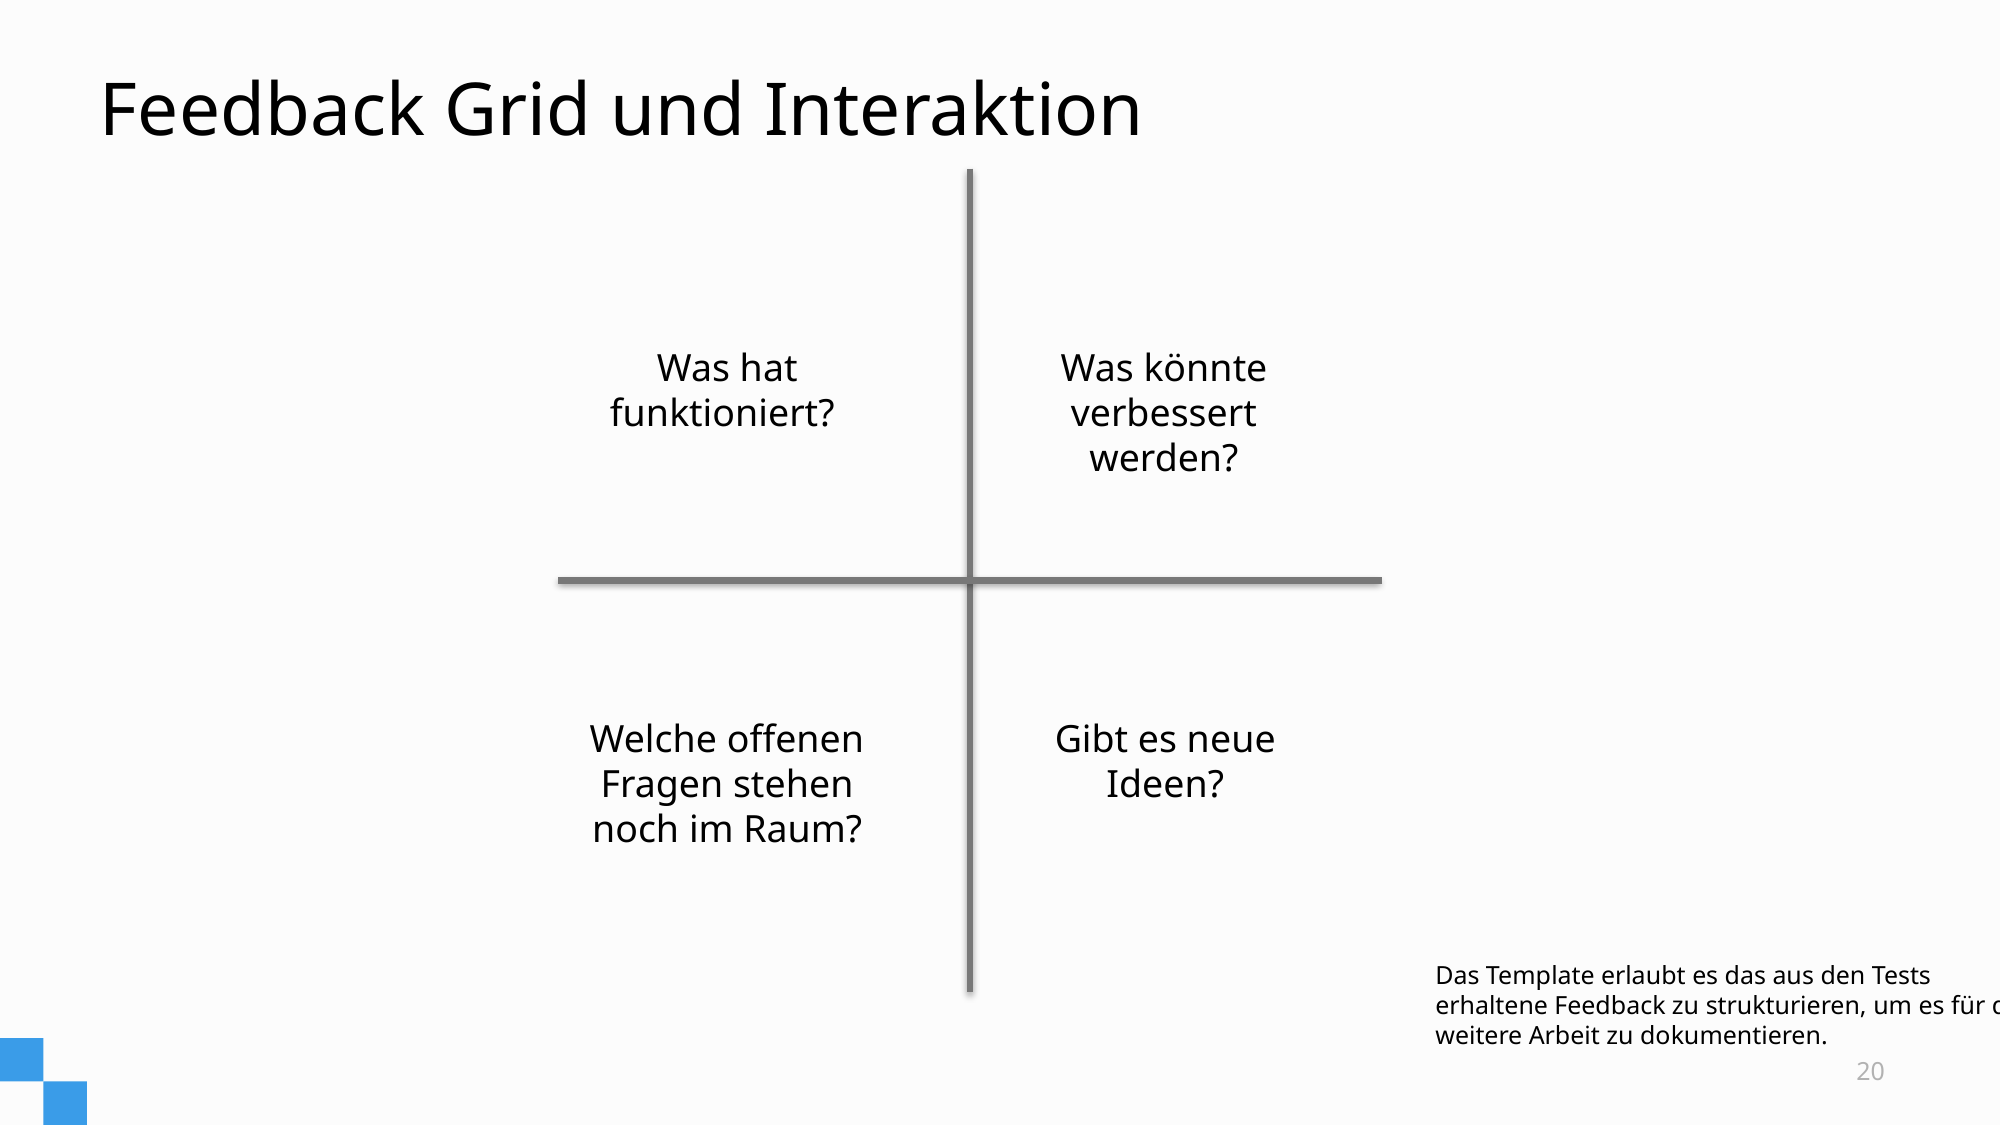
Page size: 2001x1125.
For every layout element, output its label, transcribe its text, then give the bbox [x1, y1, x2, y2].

title Feedback Grid und Interaktion [84, 64, 1810, 132]
text_box Das Template erlaubt es das aus den Tests erhaltene Feedback zu strukturieren, um es für die weitere Arbeit zu dokumentieren. [1420, 952, 2000, 1103]
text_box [558, 168, 1382, 993]
